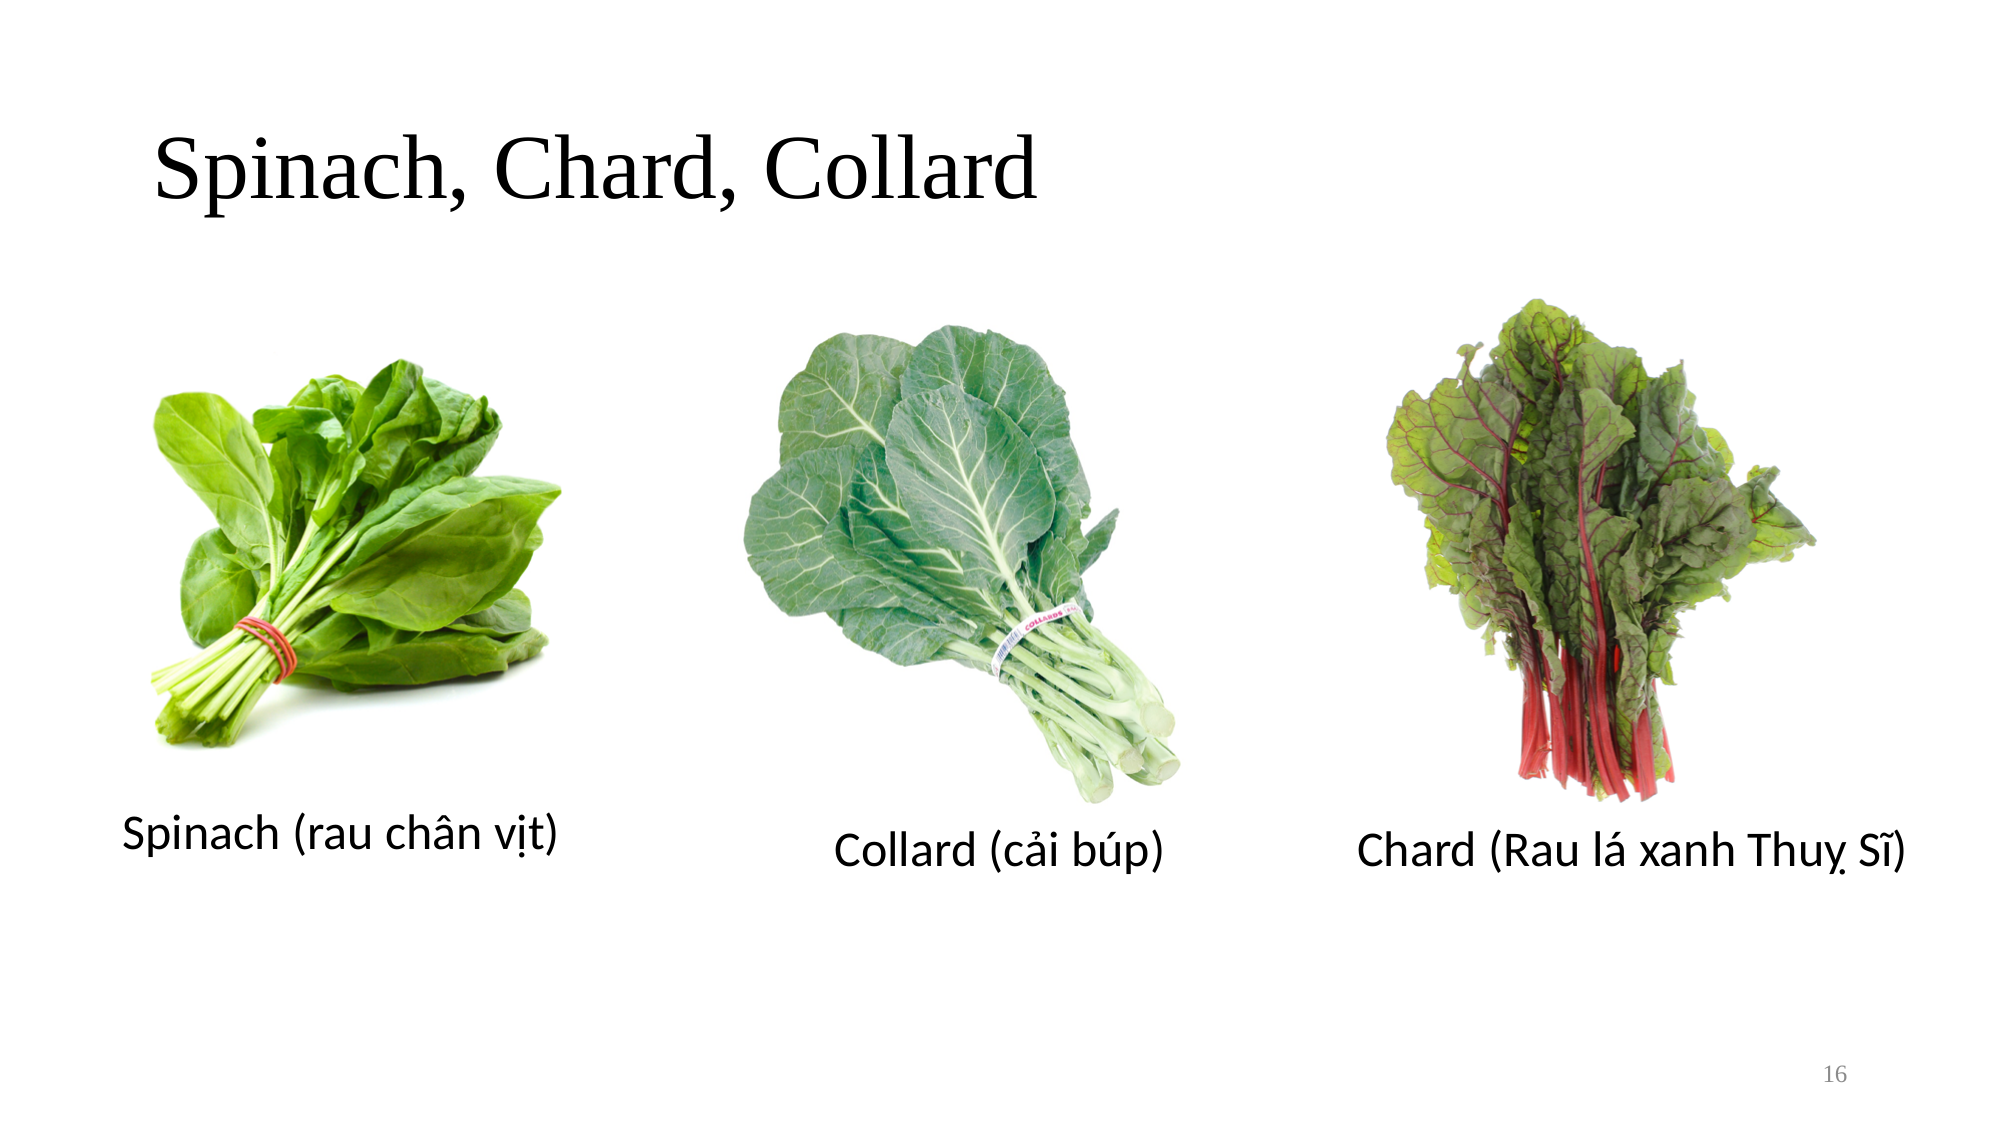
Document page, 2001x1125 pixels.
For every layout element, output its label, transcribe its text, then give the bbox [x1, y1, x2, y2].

picture [1346, 293, 1863, 810]
text_box Spinach (rau chân vịt) [107, 793, 576, 867]
picture [720, 315, 1215, 810]
title Spinach, Chard, Collard [137, 59, 1863, 278]
text_box Chard (Rau lá xanh Thuỵ Sĩ) [1342, 809, 1924, 884]
text_box Collard (cải búp) [819, 810, 1181, 884]
picture [63, 332, 620, 793]
slide_number 15 [1412, 1042, 1863, 1103]
